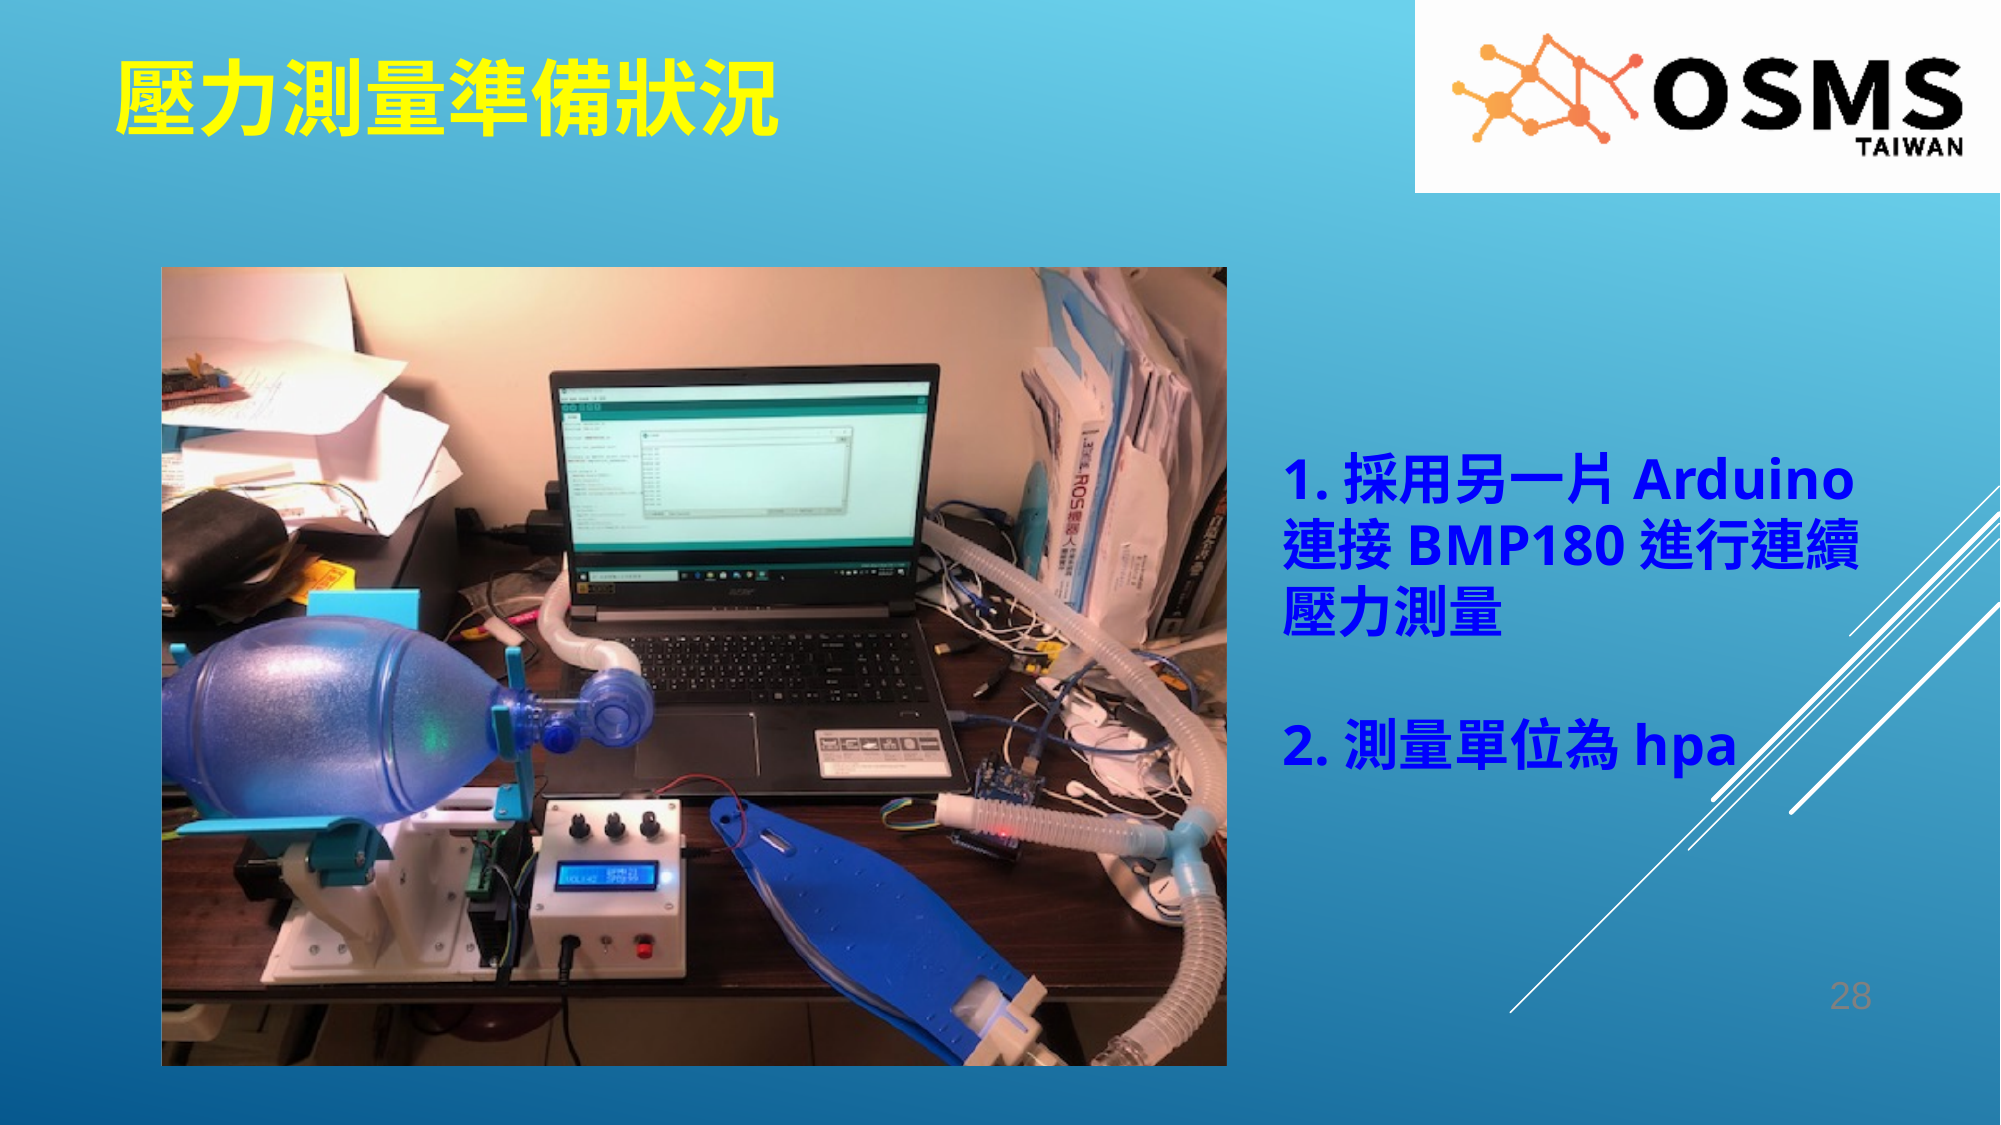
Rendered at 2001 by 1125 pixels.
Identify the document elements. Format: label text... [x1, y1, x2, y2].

slide_number 28 [1700, 915, 1888, 1025]
picture [161, 266, 1228, 1066]
title 壓力測量準備狀況 [99, 22, 1415, 170]
text_box 1.採用另一片Arduino連接BMP180進行連續壓力測量 2.測量單位為hpa [1267, 436, 1914, 785]
picture [1415, 0, 2000, 193]
